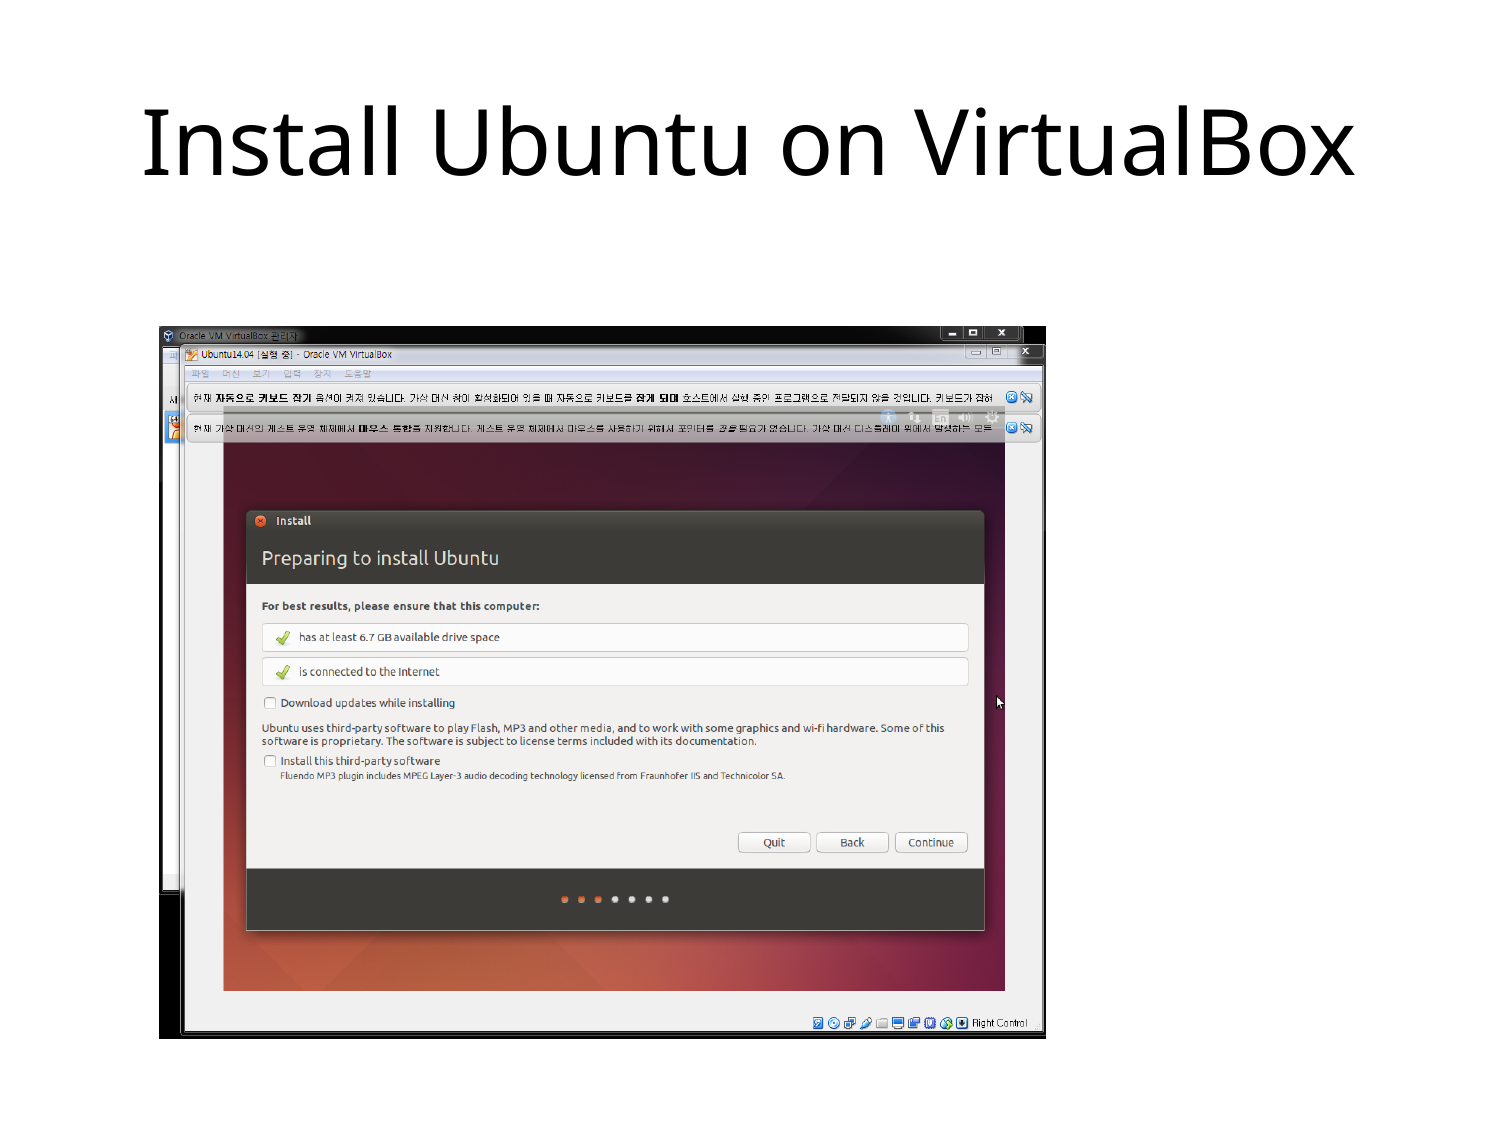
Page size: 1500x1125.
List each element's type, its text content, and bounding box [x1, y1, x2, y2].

picture [159, 325, 1046, 1040]
title Install Ubuntu on VirtualBox [75, 45, 1425, 233]
